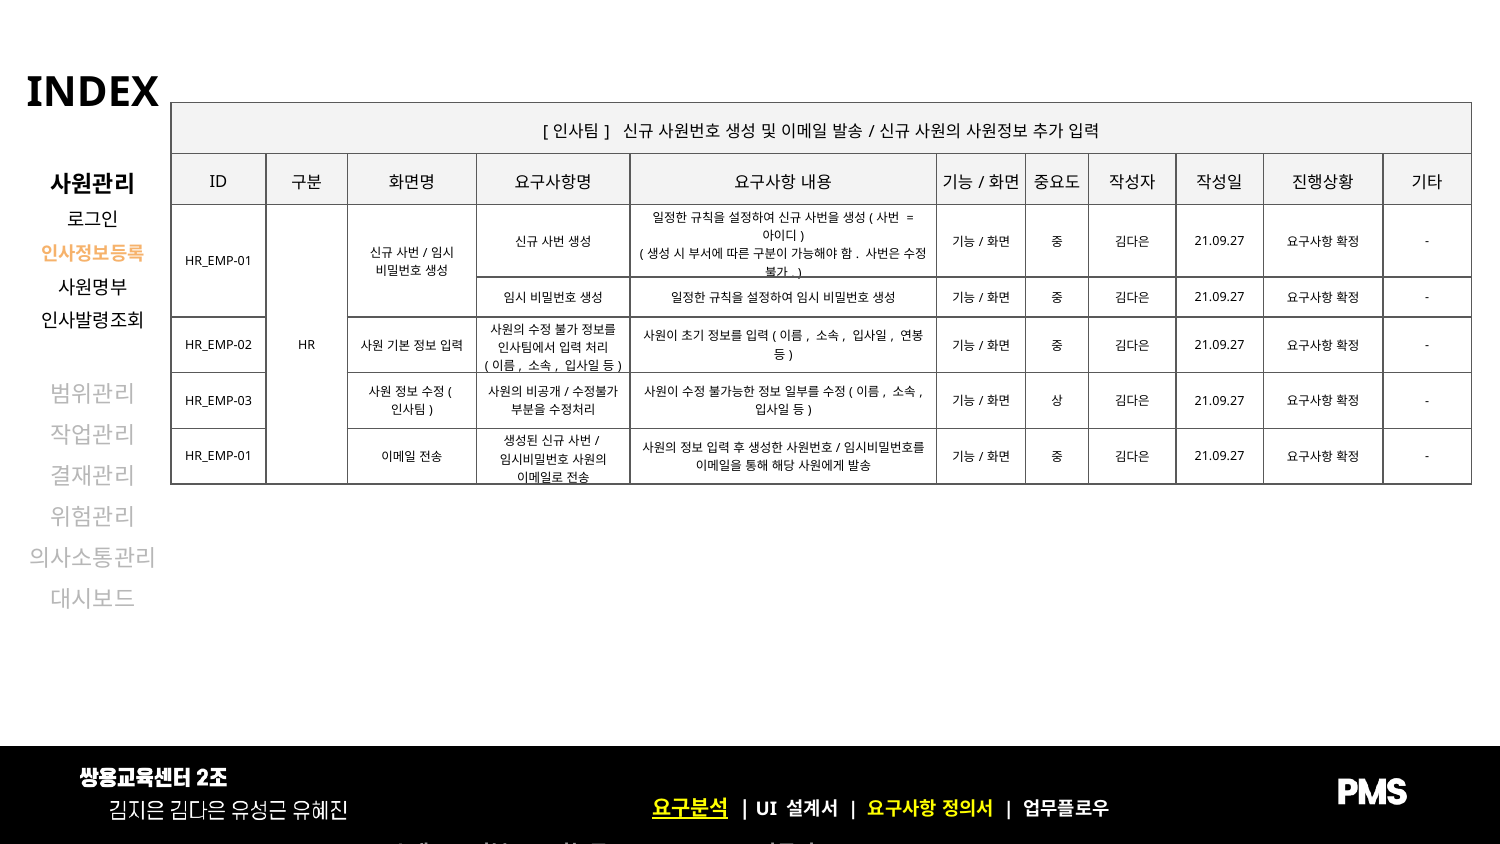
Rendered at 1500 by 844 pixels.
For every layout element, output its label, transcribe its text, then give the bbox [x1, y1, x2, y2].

table_cell 기능/화면 [937, 373, 1025, 428]
table_cell 생성된 신규 사번/임시비밀번호 사원의 이메일로 전송 [477, 429, 629, 483]
table_cell 사원 기본 정보 입력 [348, 318, 476, 372]
table_cell 중 [1026, 278, 1088, 316]
picture [0, 746, 1500, 844]
table_cell 중요도 [1026, 154, 1088, 204]
table_cell 중 [1026, 318, 1088, 372]
table_cell 사원의 비공개/수정불가 부분을 수정처리 [477, 373, 629, 428]
table_cell 김다은 [1089, 429, 1175, 483]
table_cell ID [179, 154, 265, 204]
table_cell 요구사항명 [477, 154, 629, 204]
table_cell HR_EMP-03 [179, 373, 265, 428]
table_cell 김다은 [1089, 205, 1175, 276]
table_cell 사원이 초기 정보를 입력(이름, 소속, 입사일, 연봉 등) [631, 318, 936, 372]
table_cell 기능/화면 [937, 318, 1025, 372]
table_cell 기타 [1384, 154, 1471, 204]
table_cell 사원 정보 수정(인사팀) [348, 373, 476, 428]
table_cell 사원의 정보 입력 후 생성한 사원번호/임시비밀번호를 이메일을 통해 해당 사원에게 발송 [631, 429, 936, 483]
table_cell 요구사항 확정 [1264, 373, 1382, 428]
table_cell - [1384, 278, 1471, 316]
table_cell 기능/화면 [937, 429, 1025, 483]
text_box INDEX 사원관리 로그인 인사정보등록 사원명부 인사발령조회 범위관리 작업관리 결재관리 위험관리 의사소통관리 대시보드 [7, 24, 179, 725]
table_cell HR_EMP-01 [179, 429, 265, 483]
table_cell 중 [1026, 205, 1088, 276]
table_cell HR_EMP-02 [179, 318, 265, 372]
table_cell 요구사항 확정 [1264, 205, 1382, 276]
table_cell 이메일 전송 [348, 429, 476, 483]
table_cell 요구사항 확정 [1264, 278, 1382, 316]
table_cell 작성일 [1177, 154, 1263, 204]
table_cell 기능/화면 [937, 205, 1025, 276]
table_cell 사원의 수정 불가 정보를 인사팀에서 입력 처리 (이름, 소속, 입사일 등) [477, 318, 629, 372]
table_cell 기능/화면 [937, 154, 1025, 204]
table_cell - [1384, 429, 1471, 483]
table_cell 요구사항 내용 [631, 154, 936, 204]
table_cell - [1384, 205, 1471, 276]
table_cell 김다은 [1089, 278, 1175, 316]
table_cell 사원이 수정 불가능한 정보 일부를 수정(이름, 소속, 입사일 등) [631, 373, 936, 428]
table_cell 진행상황 [1264, 154, 1382, 204]
table_cell 요구사항 확정 [1264, 429, 1382, 483]
table_cell 요구사항 확정 [1264, 318, 1382, 372]
table_cell 일정한 규칙을 설정하여 신규 사번을 생성(사번 = 아이디) (생성 시 부서에 따른 구분이 가능해야 함. 사번은 수정 불가. ) [631, 205, 936, 276]
table_cell 김다은 [1089, 373, 1175, 428]
table_cell 21.09.27 [1177, 373, 1263, 428]
table_cell 21.09.27 [1177, 278, 1263, 316]
table_cell 작성자 [1089, 154, 1175, 204]
table_header [인사팀] 신규 사원번호 생성 및 이메일 발송/신규 사원의 사원정보 추가 입력 [179, 103, 1471, 153]
table_cell 임시 비밀번호 생성 [477, 278, 629, 316]
table_cell 일정한 규칙을 설정하여 임시 비밀번호 생성 [631, 278, 936, 316]
table_cell - [1384, 373, 1471, 428]
table_cell 기능/화면 [937, 278, 1025, 316]
table_cell 중 [1026, 429, 1088, 483]
table_cell HR [267, 205, 347, 483]
table_cell 구분 [267, 154, 347, 204]
table_cell 신규 사번/임시 비밀번호 생성 [348, 205, 476, 316]
table_cell 김다은 [1089, 318, 1175, 372]
table_cell HR_EMP-01 [179, 205, 265, 316]
table_cell 21.09.27 [1177, 318, 1263, 372]
table_cell 21.09.27 [1177, 429, 1263, 483]
table_cell - [1384, 318, 1471, 372]
table_cell 화면명 [348, 154, 476, 204]
table_cell 신규 사번 생성 [477, 205, 629, 276]
table_cell 상 [1026, 373, 1088, 428]
table_cell 21.09.27 [1177, 205, 1263, 276]
